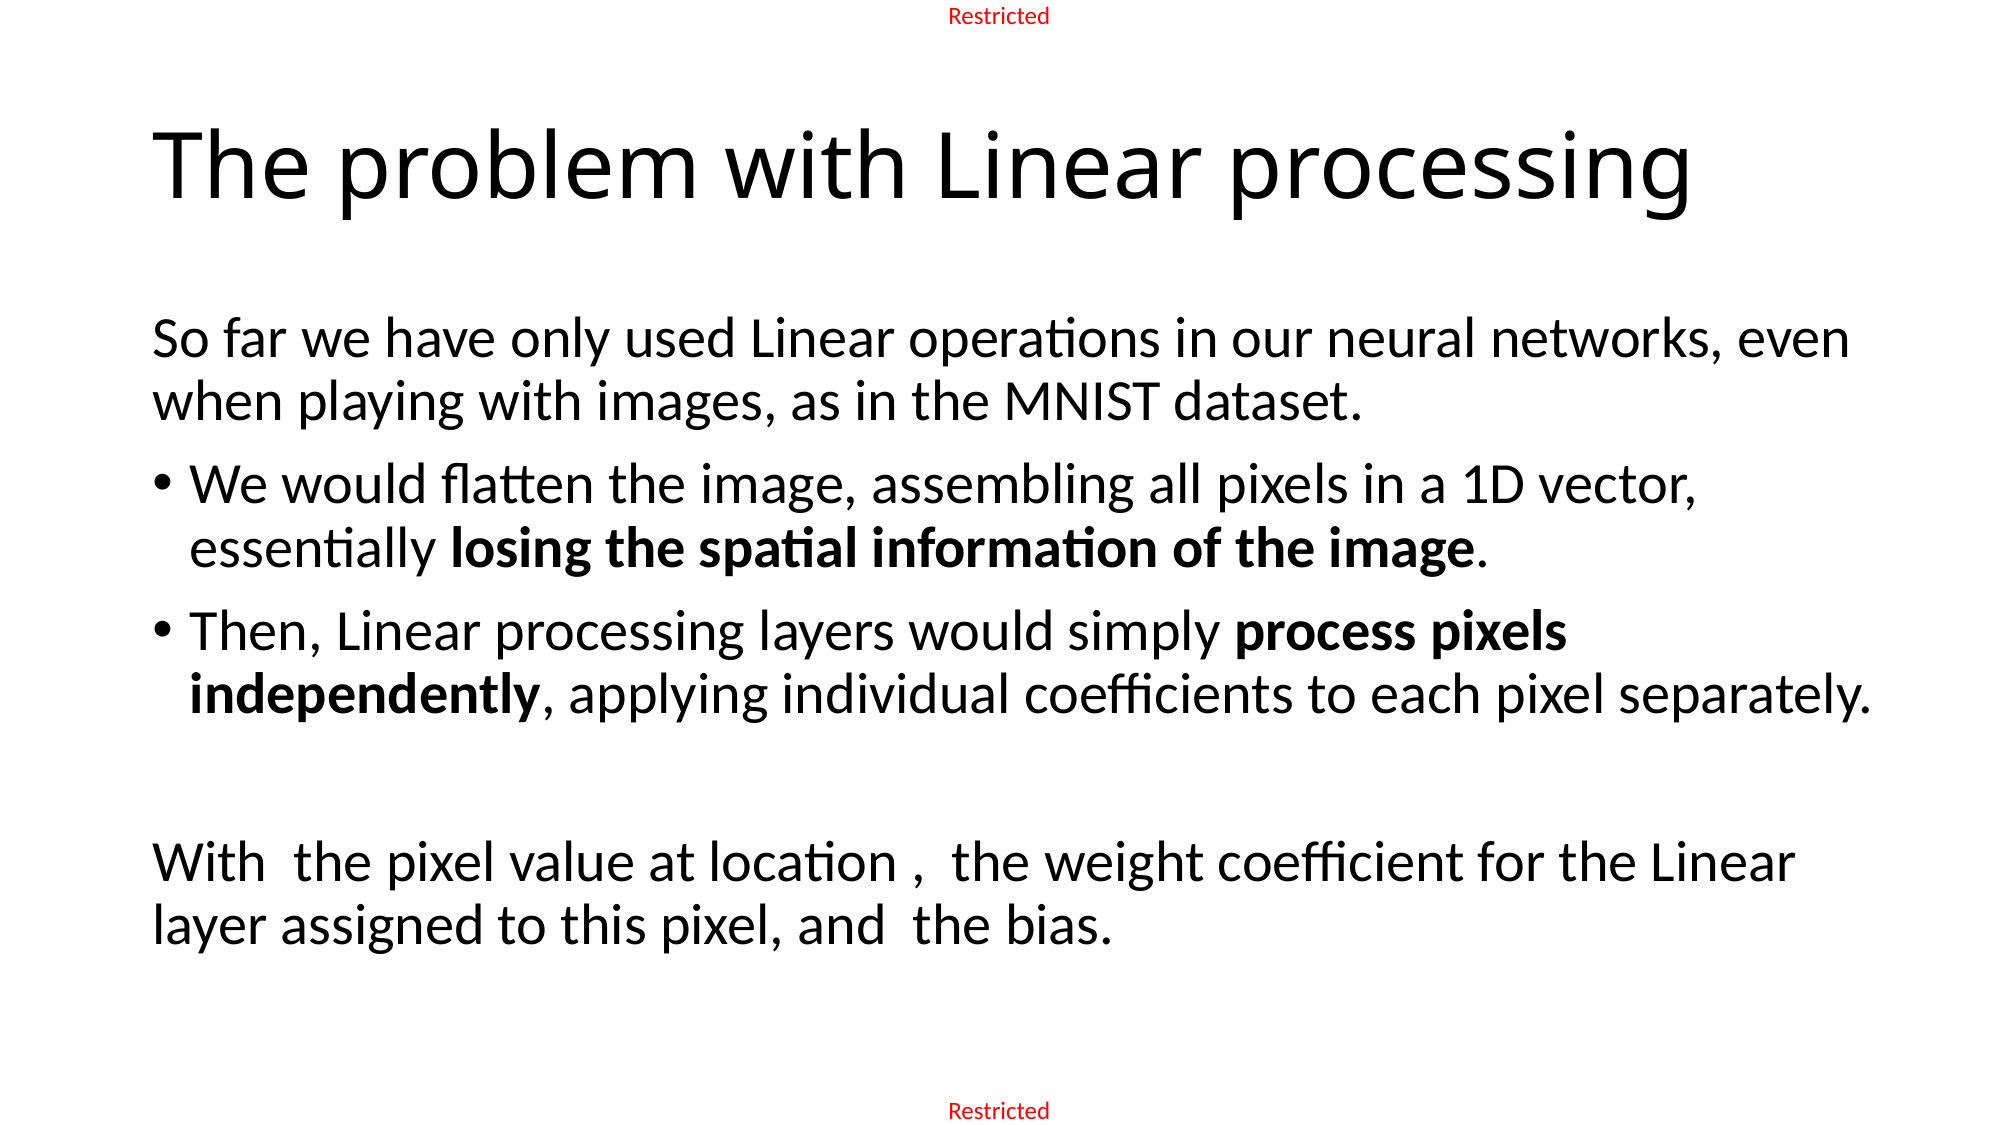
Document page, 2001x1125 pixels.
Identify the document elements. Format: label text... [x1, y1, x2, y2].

title The problem with Linear processing [137, 59, 1863, 278]
